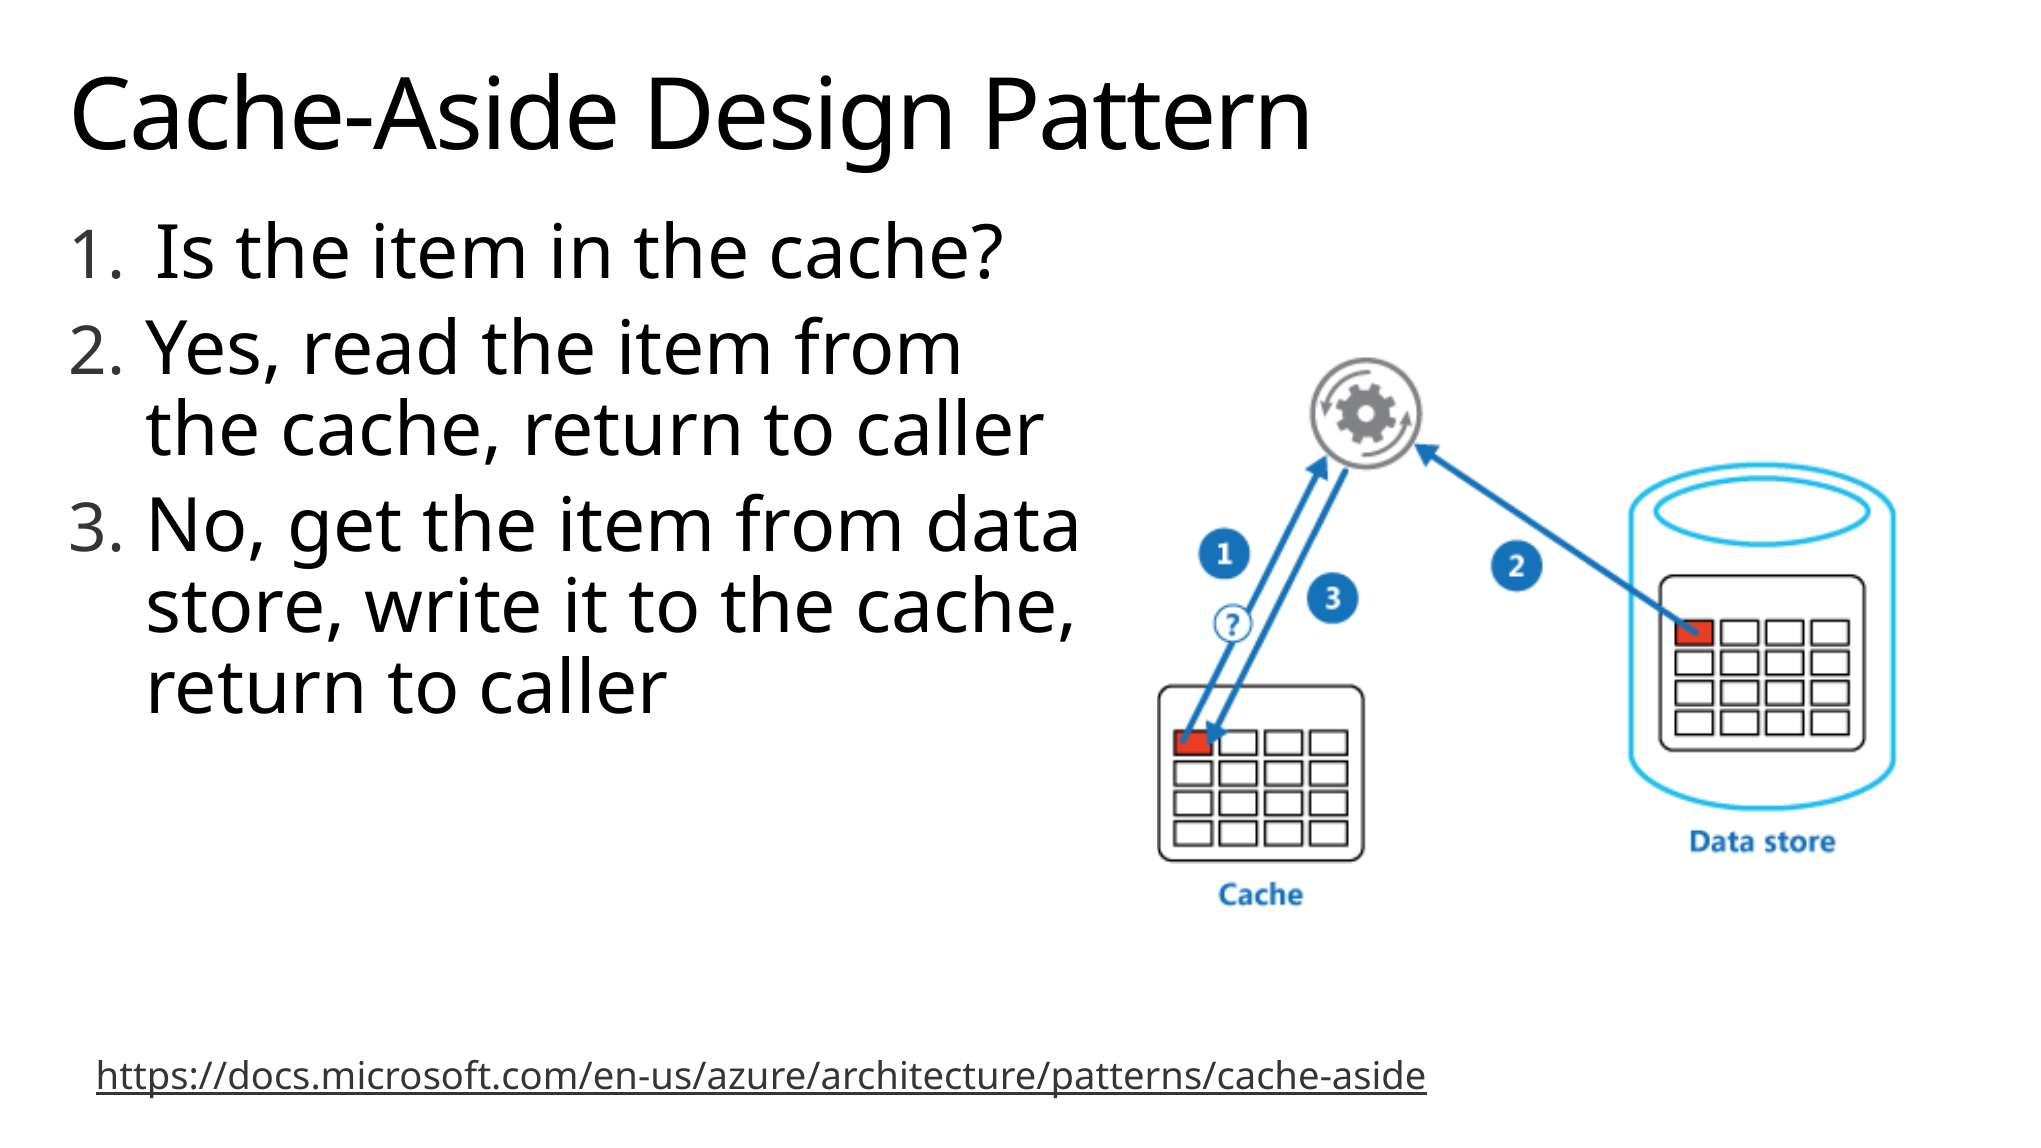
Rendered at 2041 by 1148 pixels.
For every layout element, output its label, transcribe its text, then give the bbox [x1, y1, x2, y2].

text_box https://docs.microsoft.com/en-us/azure/architecture/patterns/cache-aside [80, 1043, 1784, 1111]
picture [1156, 354, 1900, 921]
title Cache-Aside Design Pattern [45, 48, 1996, 199]
list Is the item in the cache? Yes, read the item from the cache, return to caller No, get the item from data store, write it to the cache, return to caller [45, 198, 1108, 1099]
